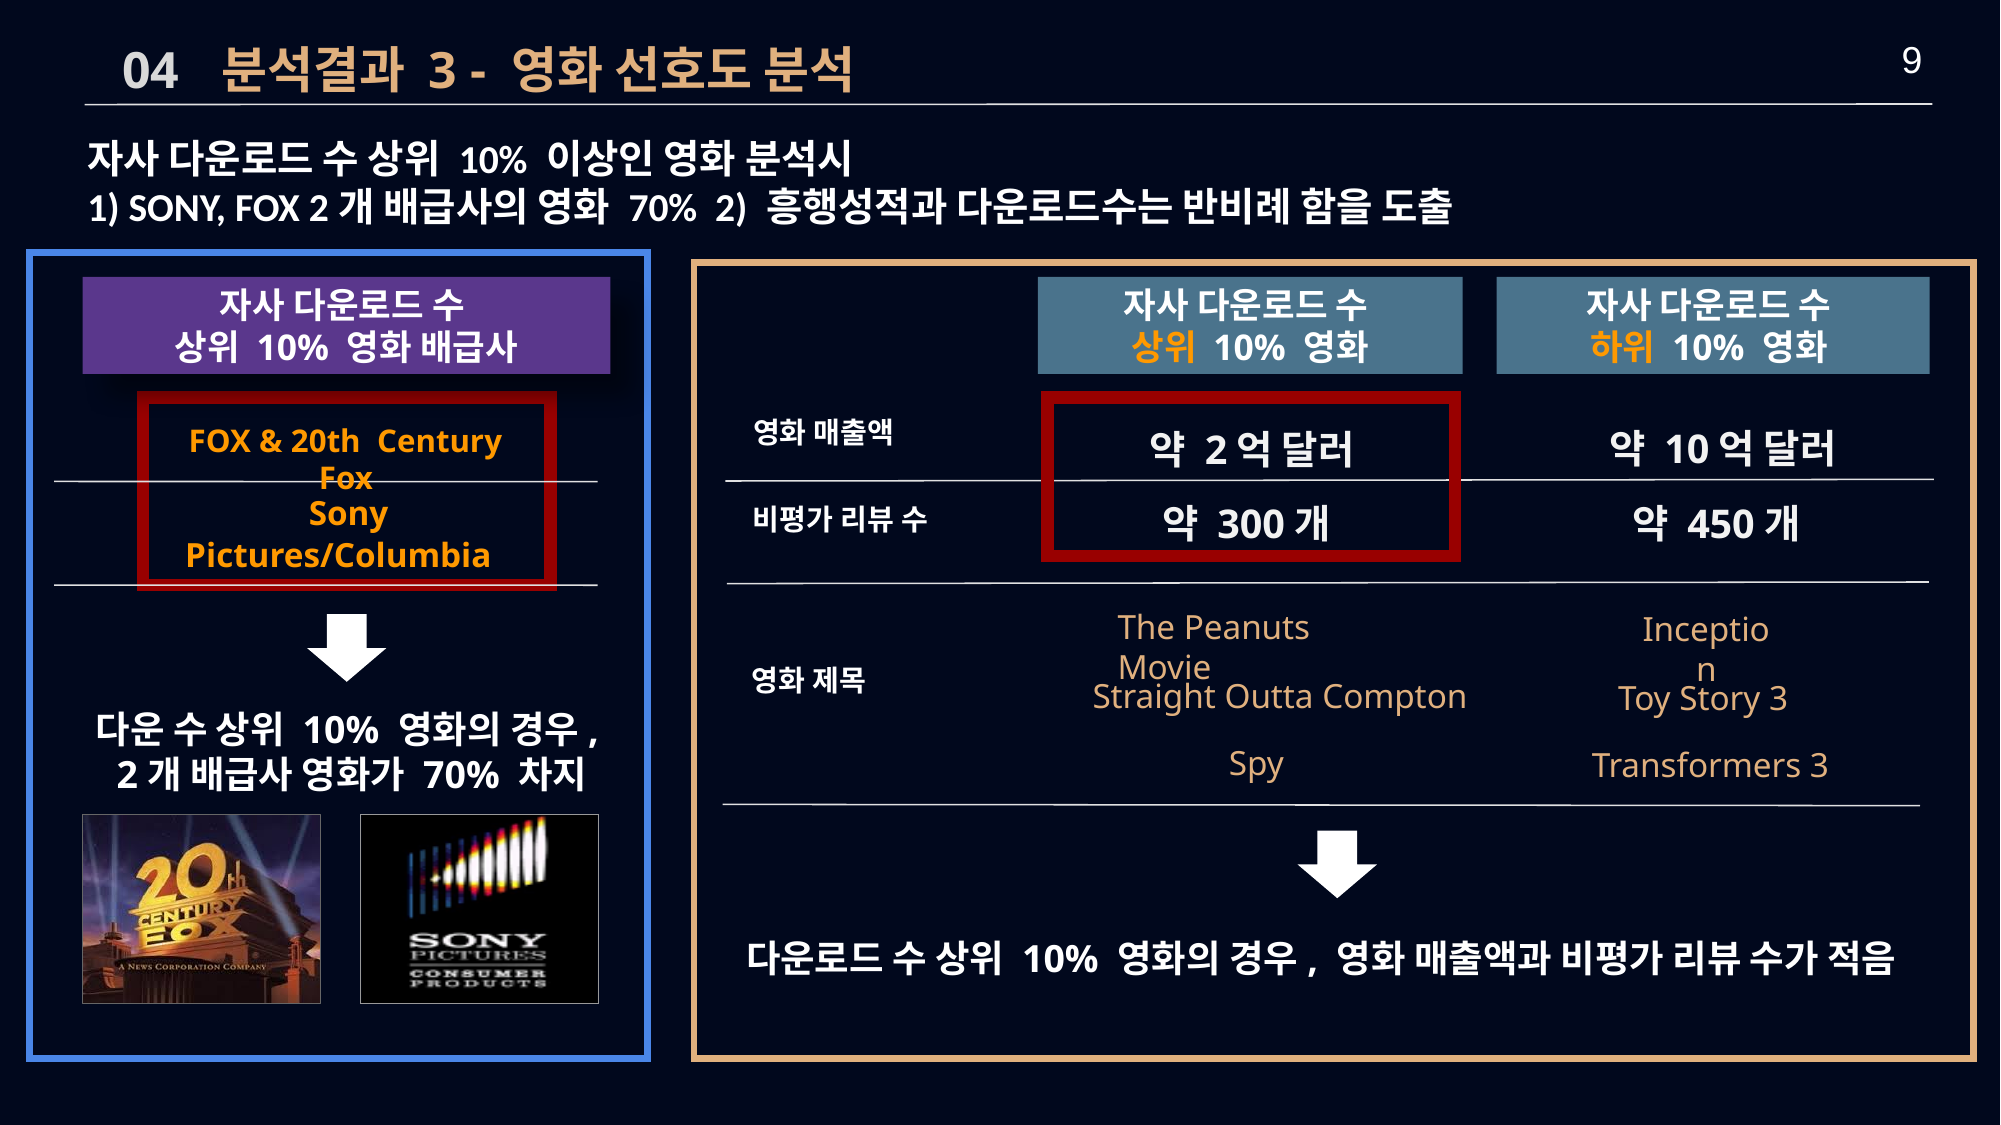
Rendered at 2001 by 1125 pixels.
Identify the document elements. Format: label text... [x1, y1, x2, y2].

text_box Spy [1214, 735, 1400, 791]
text_box 비평가 리뷰 수 [653, 493, 1028, 544]
text_box 약 300개 [1147, 490, 1384, 547]
text_box [142, 412, 551, 481]
text_box 영화 제목 [621, 655, 997, 706]
text_box [142, 482, 551, 585]
text_box 자사 다운로드 수 상위 10% 영화 [1037, 276, 1463, 374]
text_box 영화 매출액 [636, 406, 1012, 458]
text_box [1047, 397, 1456, 556]
text_box [307, 614, 387, 682]
picture [361, 814, 598, 1004]
text_box Sony Pictures/Columbia [152, 476, 534, 560]
text_box Straight Outta Compton [1077, 668, 1540, 724]
text_box Toy Story 3 [1588, 669, 1818, 725]
text_box FOX & 20th Century Fox [158, 413, 533, 464]
text_box 자사 다운로드 수 상위 10% 영화 배급사 [82, 276, 611, 374]
text_box 약 2억 달러 [1135, 417, 1372, 474]
text_box [29, 252, 648, 1059]
text_box [694, 262, 1974, 1059]
text_box 자사 다운로드 수 상위 10% 이상인 영화 분석시 1) SONY, FOX 2개 배급사의 영화 70% 2) 흥행성적과 다운로드수는 반비례 함을 도출 [72, 119, 1930, 200]
text_box Inception [1621, 601, 1791, 657]
picture [83, 814, 320, 1003]
text_box Transformers 3 [1576, 736, 1855, 797]
text_box 04 분석결과 3 - 영화 선호도 분석 [107, 28, 1356, 104]
text_box 다운로드 수 상위 10% 영화의 경우, 영화 매출액과 비평가 리뷰 수가 적음 [731, 927, 1948, 988]
text_box The Peanuts Movie [1102, 598, 1413, 655]
text_box 자사 다운로드 수 하위 10% 영화 [1496, 276, 1930, 374]
text_box 다운 수 상위 10% 영화의 경우, 2개 배급사 영화가 70% 차지 [72, 698, 633, 812]
text_box 약 10억 달러 [1594, 416, 1873, 472]
text_box 9 [1886, 28, 1933, 89]
text_box [1297, 830, 1377, 899]
text_box 약 450개 [1617, 490, 1864, 547]
